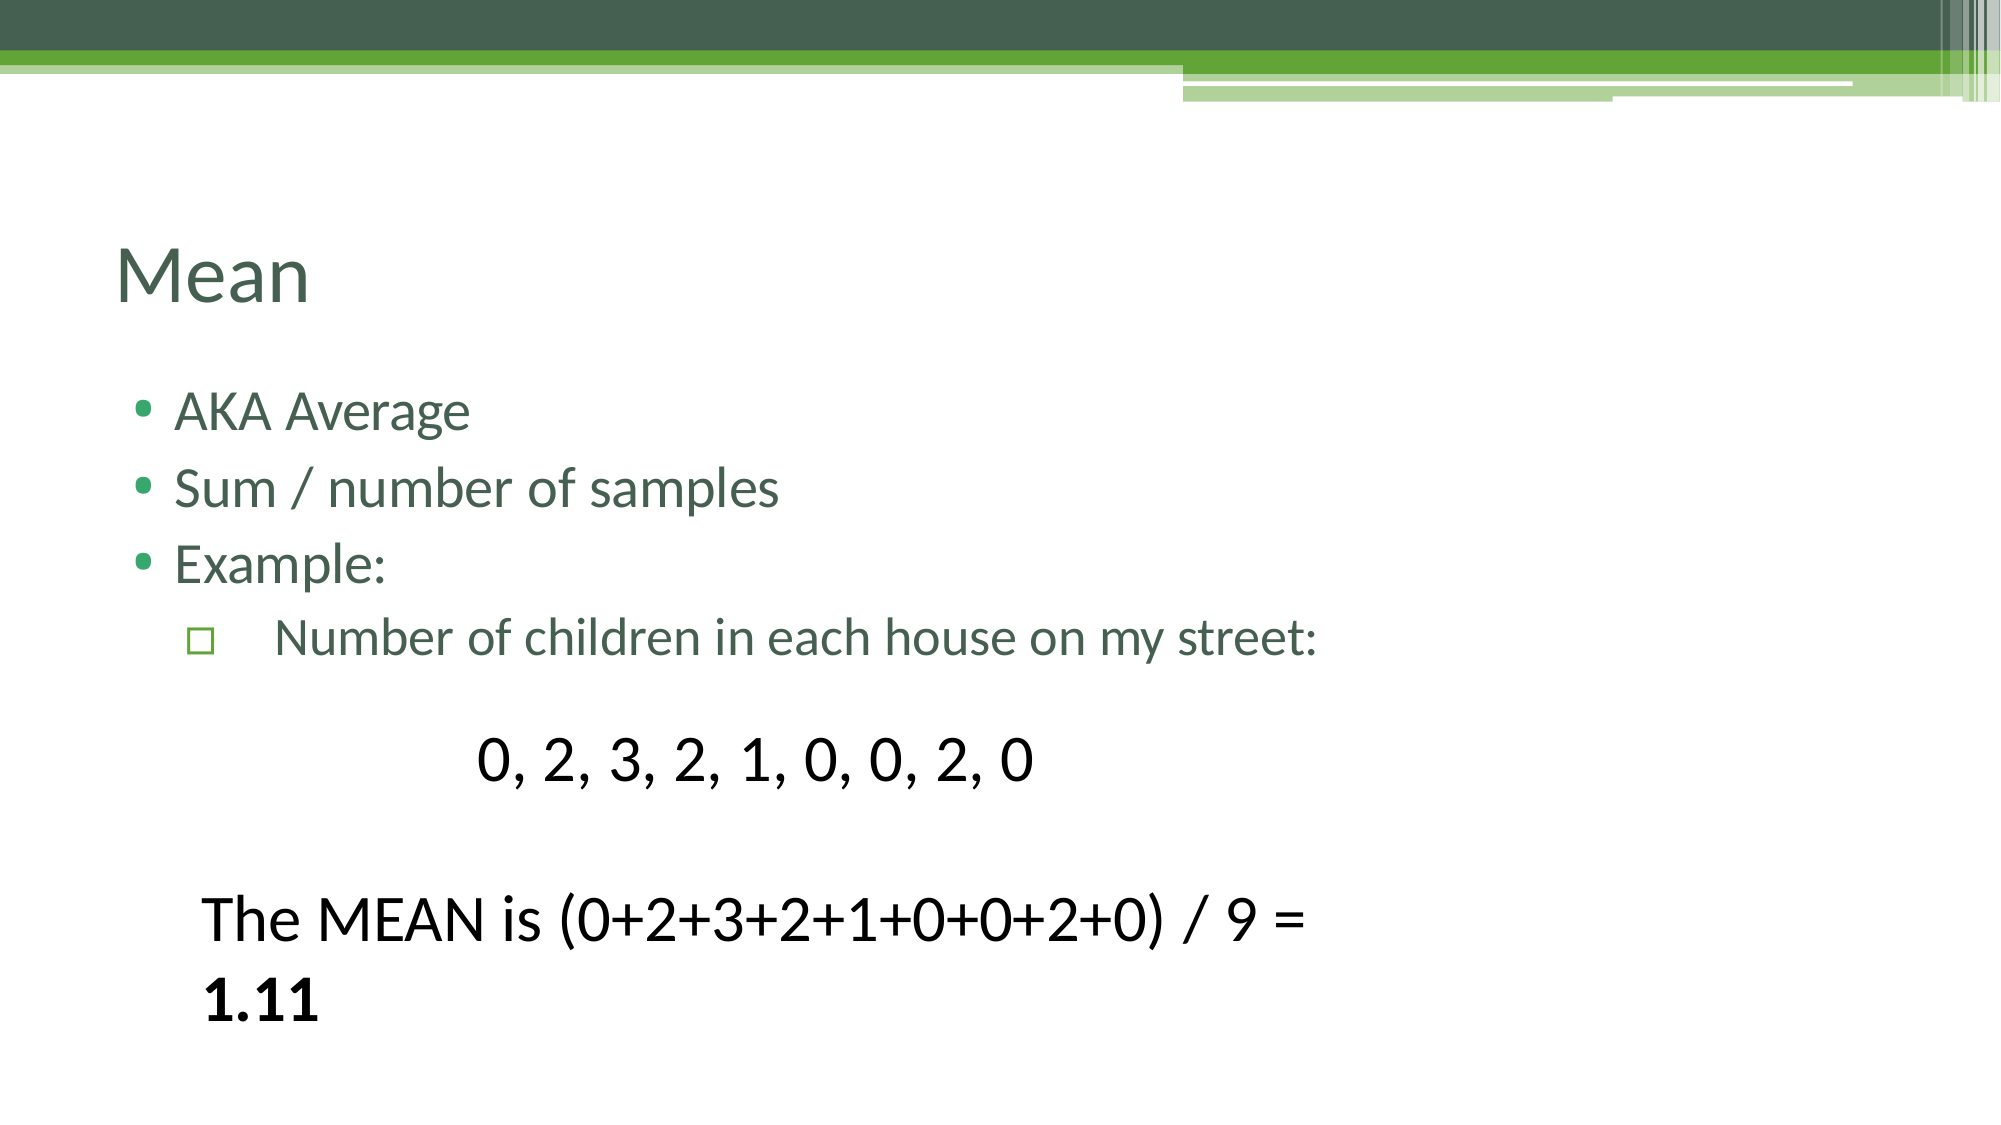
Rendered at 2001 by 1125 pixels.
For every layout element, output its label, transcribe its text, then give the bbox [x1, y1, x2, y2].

title Mean [112, 217, 314, 408]
text_box AKA Average Sum / number of samples Example: ▫ Number of children in each house on my street: 0, 2, 3, 2, 1, 0, 0, 2, 0 The MEAN is (0+2+3+2+1+0+0+2+0) / 9 = 1.11 [130, 364, 1446, 1035]
